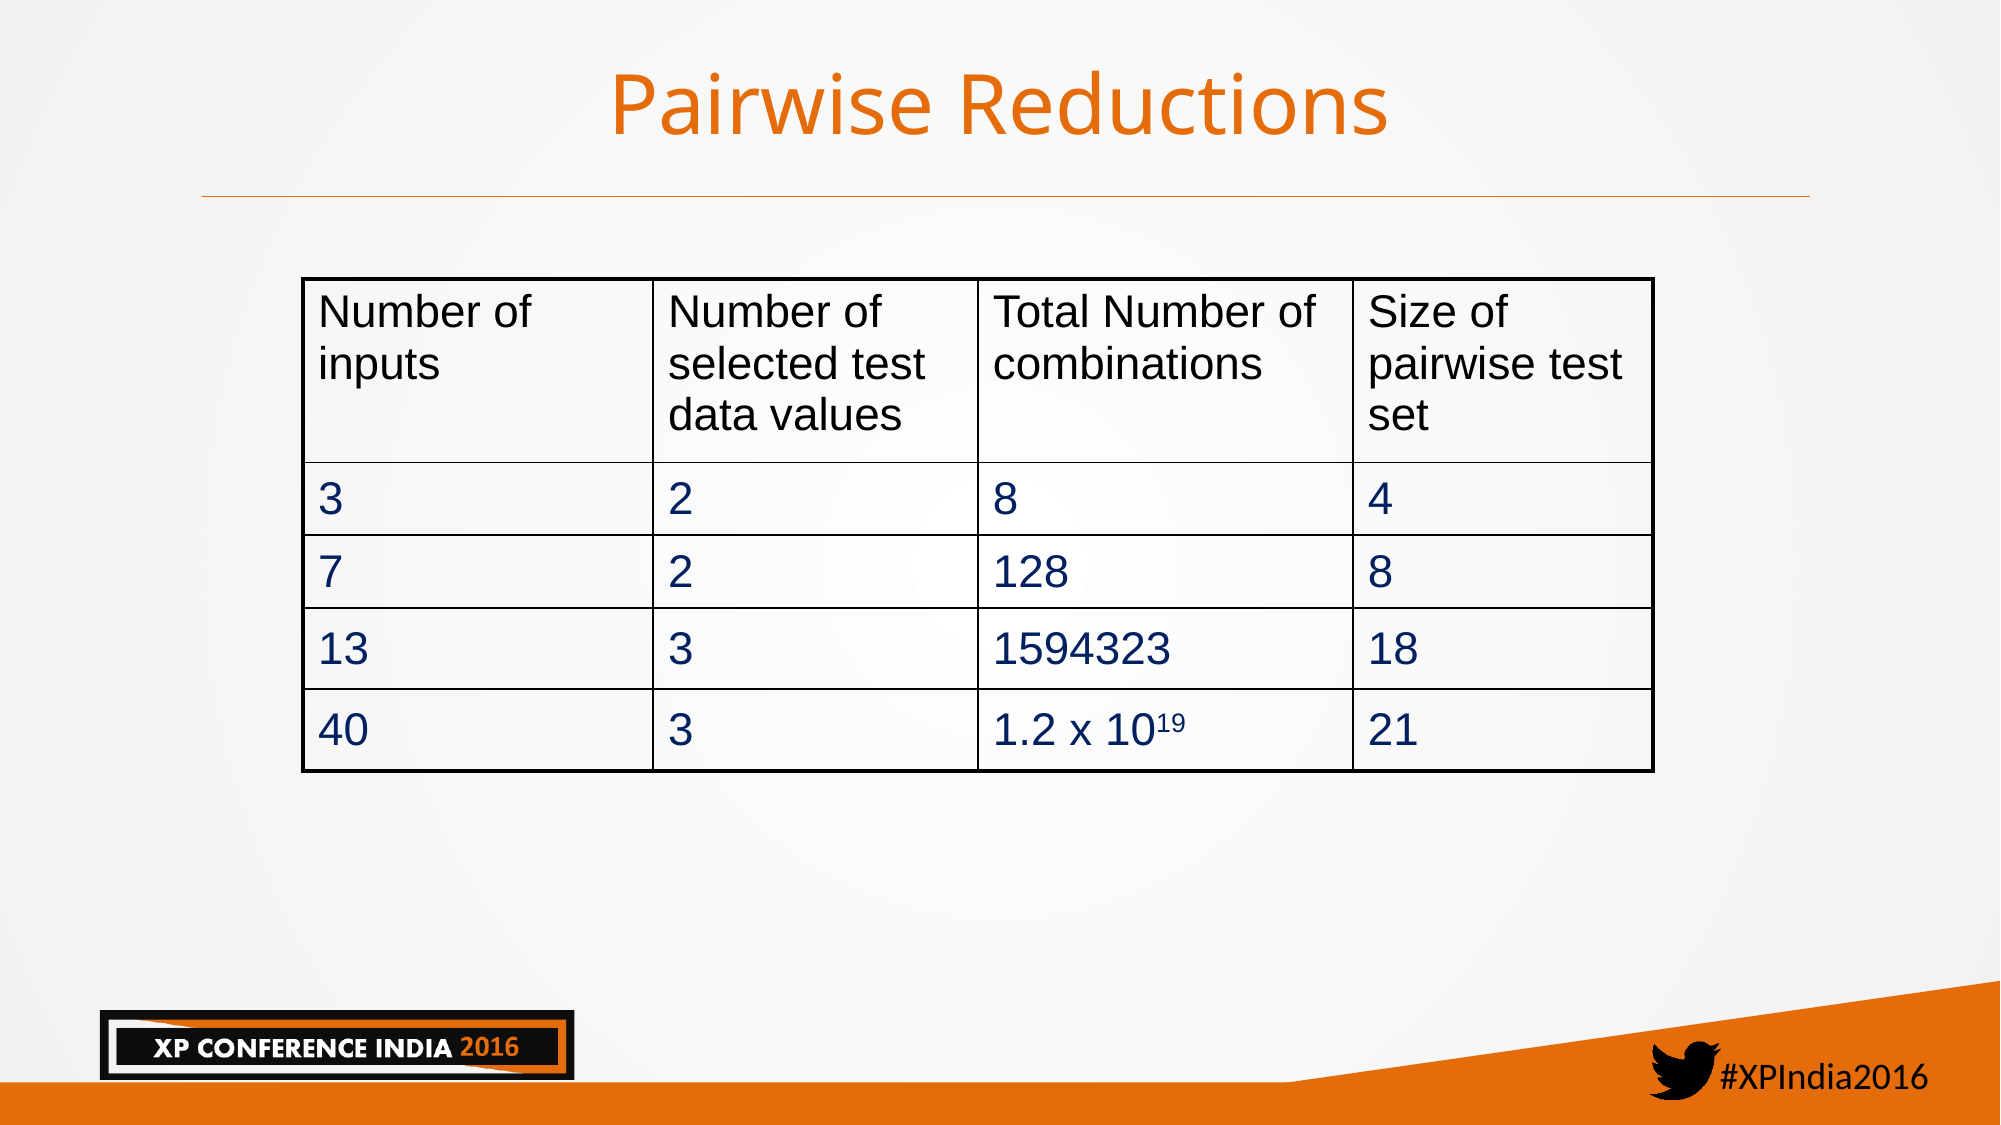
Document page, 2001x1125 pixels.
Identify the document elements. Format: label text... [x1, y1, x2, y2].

table_header Total Number of combinations [979, 281, 1352, 462]
table_cell 3 [654, 609, 977, 688]
table_cell 18 [1354, 609, 1651, 688]
table_cell 2 [654, 463, 977, 534]
title Pairwise Reductions [99, 7, 1900, 195]
table_cell 128 [979, 536, 1352, 607]
table_header Number of inputs [305, 281, 652, 462]
table_cell 3 [654, 690, 977, 769]
table_cell 8 [1354, 536, 1651, 607]
table_header Size of pairwise test set [1354, 281, 1651, 462]
table_cell 13 [305, 609, 652, 688]
table_cell 21 [1354, 690, 1651, 769]
table_cell 2 [654, 536, 977, 607]
table_cell 7 [305, 536, 652, 607]
table_cell 8 [979, 463, 1352, 534]
picture [99, 1010, 575, 1080]
table_cell 1.2 x 1019 [979, 690, 1352, 769]
table_cell 4 [1354, 463, 1651, 534]
table_cell 3 [305, 463, 652, 534]
table_cell 1594323 [979, 609, 1352, 688]
table_header Number of selected test data values [654, 281, 977, 462]
table_cell 40 [305, 690, 652, 769]
